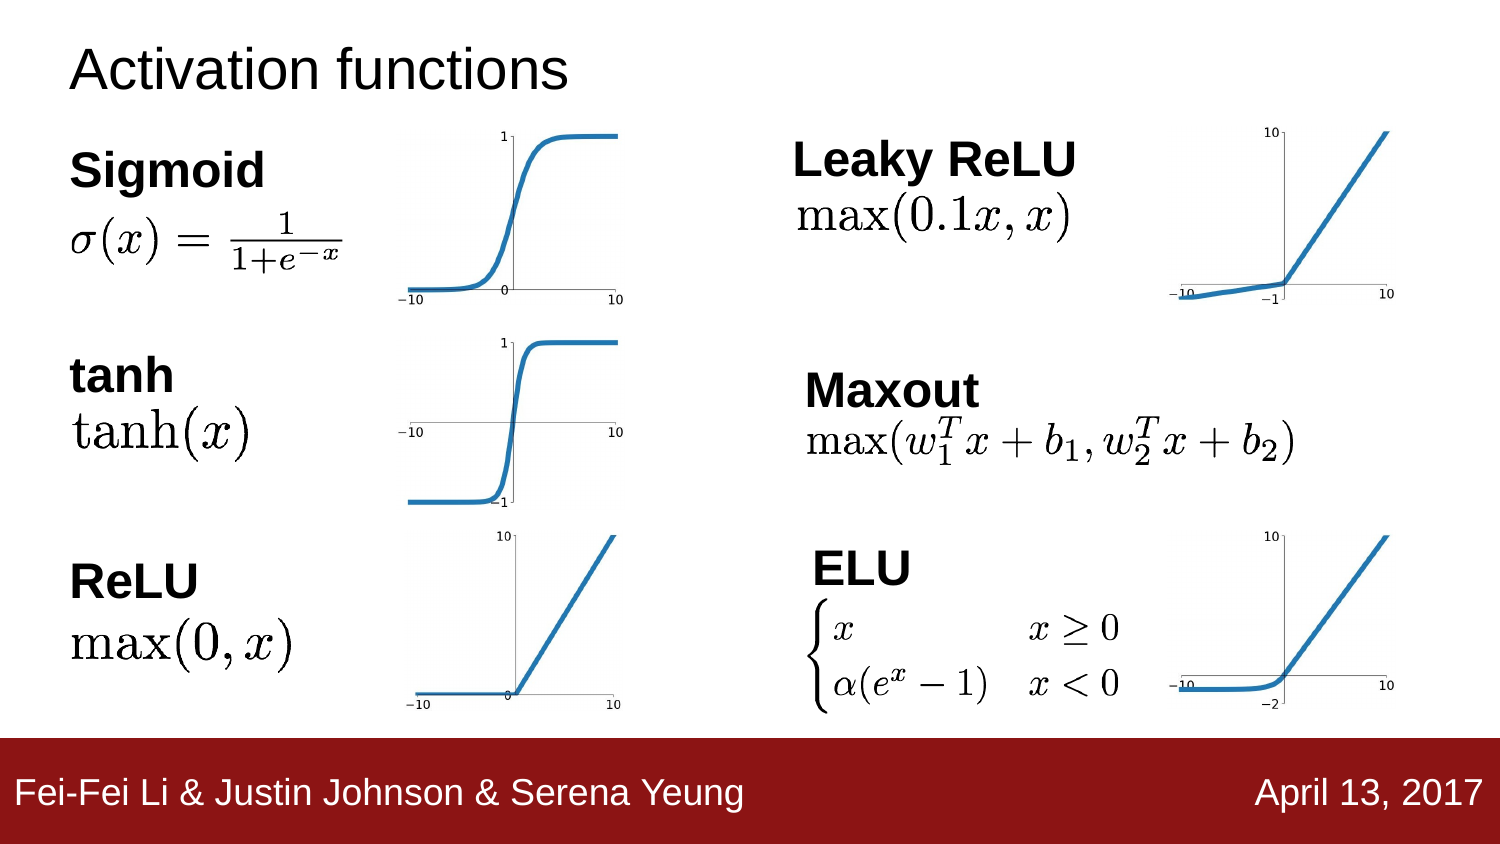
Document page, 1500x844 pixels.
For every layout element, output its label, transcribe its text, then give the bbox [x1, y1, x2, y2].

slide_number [1252, 769, 1488, 844]
title Activation functions [67, 29, 573, 173]
text_box [396, 129, 625, 305]
text_box [807, 415, 1294, 466]
text_box ELU [809, 533, 914, 596]
text_box Maxout [802, 355, 982, 418]
text_box [71, 616, 292, 674]
text_box [72, 404, 249, 463]
text_box ReLU [67, 546, 203, 609]
text_box Sigmoid tanh [67, 173, 269, 403]
footer Fei-Fei Li & Justin Johnson & Serena Yeung [11, 769, 753, 844]
text_box [1167, 126, 1396, 305]
text_box Leaky ReLU [790, 124, 1081, 187]
text_box [1167, 530, 1396, 709]
text_box [396, 336, 625, 510]
text_box [404, 530, 623, 711]
text_box [71, 210, 343, 274]
text_box [797, 190, 1069, 244]
text_box [807, 597, 1119, 715]
